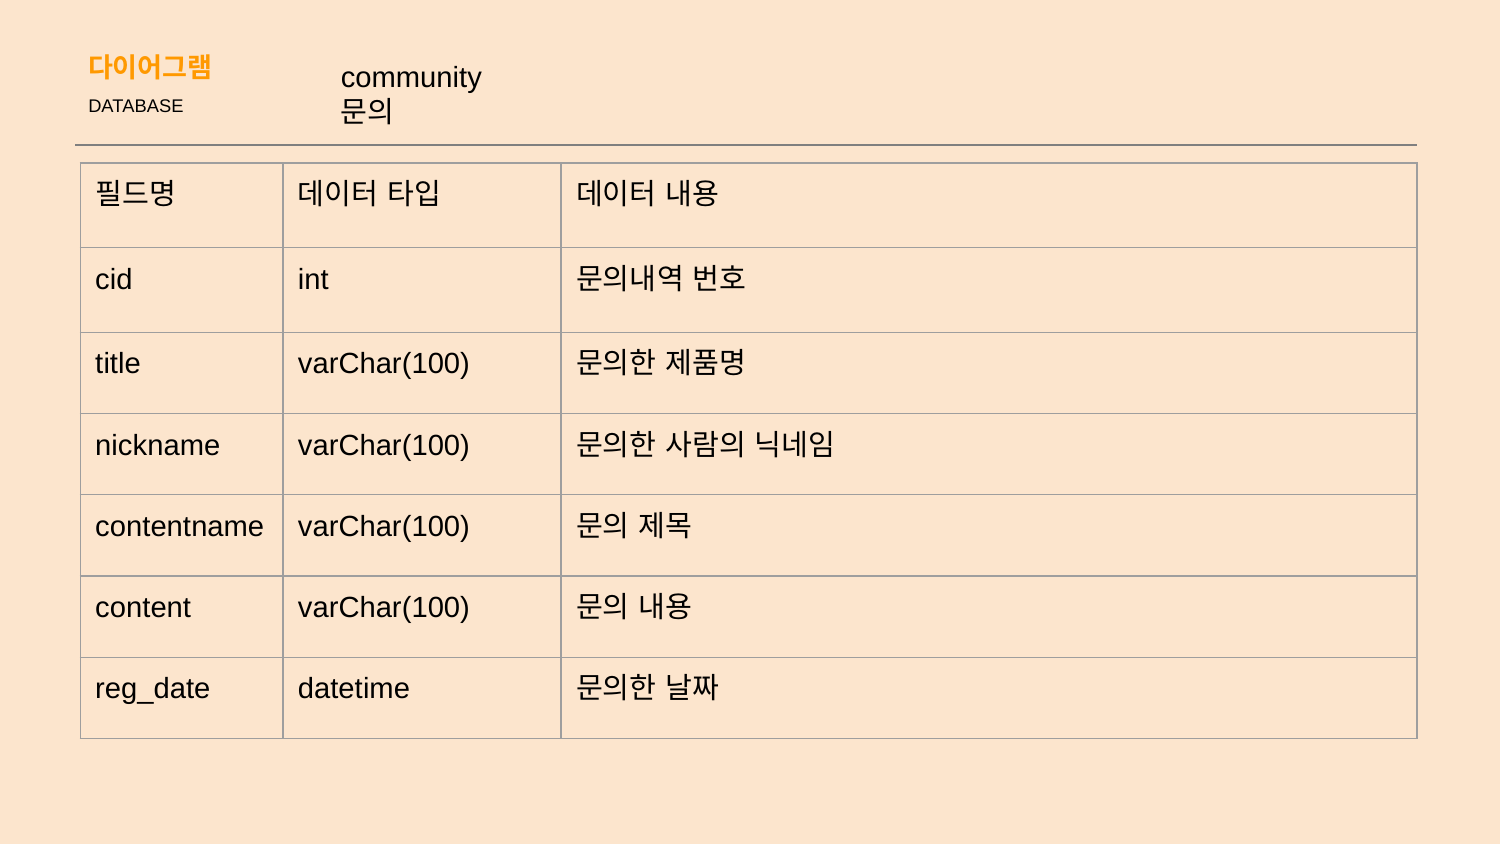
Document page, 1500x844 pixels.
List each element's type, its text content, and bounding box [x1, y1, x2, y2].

table_header 필드명 [81, 164, 282, 247]
table_cell 문의내역 번호 [562, 248, 1416, 332]
table_cell 문의 제목 [562, 495, 1416, 575]
table_cell nickname [81, 414, 282, 494]
table_cell contentname [81, 495, 282, 575]
title 다이어그램 DATABASE [73, 35, 350, 132]
table_header 데이터 타입 [284, 164, 560, 247]
table_cell cid [81, 248, 282, 332]
table_cell datetime [284, 658, 560, 738]
table_cell varChar(100) [284, 333, 560, 413]
table_cell int [284, 248, 560, 332]
table_cell 문의한 날짜 [562, 658, 1416, 738]
text_box community 문의 [325, 43, 518, 144]
table_cell varChar(100) [284, 414, 560, 494]
table_cell 문의 내용 [562, 577, 1416, 657]
table_cell varChar(100) [284, 577, 560, 657]
table_cell reg_date [81, 658, 282, 738]
table_cell 문의한 사람의 닉네임 [562, 414, 1416, 494]
table_cell 문의한 제품명 [562, 333, 1416, 413]
table_cell varChar(100) [284, 495, 560, 575]
table_header 데이터 내용 [562, 164, 1416, 247]
table_cell title [81, 333, 282, 413]
table_cell content [81, 577, 282, 657]
